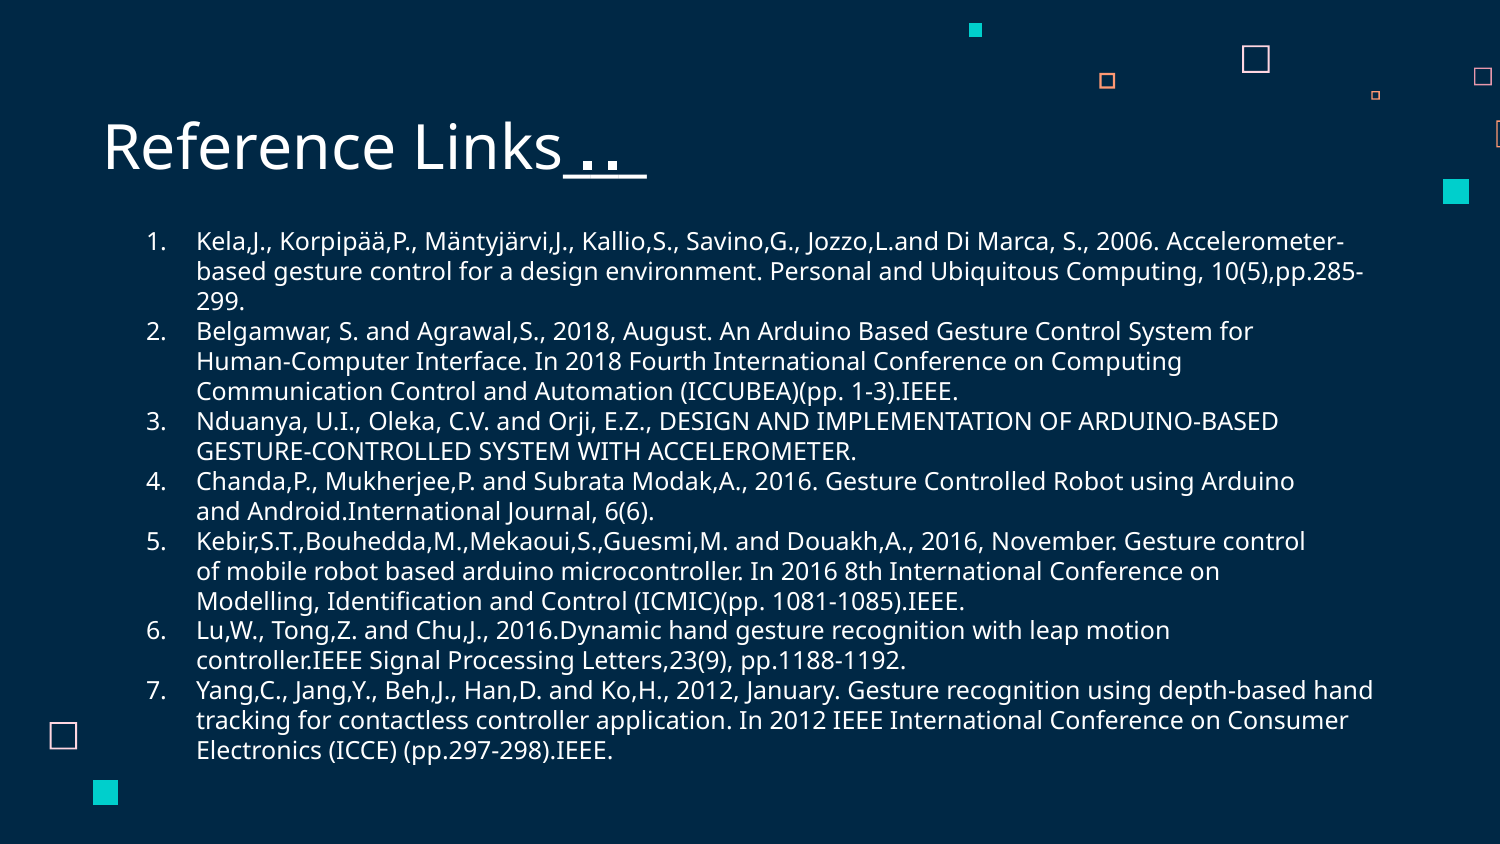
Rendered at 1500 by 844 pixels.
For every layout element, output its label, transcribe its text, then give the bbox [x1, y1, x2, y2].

text_box Kela,J., Korpipää,P., Mäntyjärvi,J., Kallio,S., Savino,G., Jozzo,L.and Di Marca, S., 2006. Accelerometer-based gesture control for a design environment. Personal and Ubiquitous Computing, 10(5),pp.285-299. Belgamwar, S. and Agrawal,S., 2018, August. An Arduino Based Gesture Control System for Human-Computer Interface. In 2018 Fourth International Conference on Computing Communication Control and Automation (ICCUBEA)(pp. 1-3).IEEE. Nduanya, U.I., Oleka, C.V. and Orji, E.Z., DESIGN AND IMPLEMENTATION OF ARDUINO-BASED GESTURE-CONTROLLED SYSTEM WITH ACCELEROMETER. Chanda,P., Mukherjee,P. and Subrata Modak,A., 2016. Gesture Controlled Robot using Arduino and Android.International Journal, 6(6). Kebir,S.T.,Bouhedda,M.,Mekaoui,S.,Guesmi,M. and Douakh,A., 2016, November. Gesture control of mobile robot based arduino microcontroller. In 2016 8th International Conference on Modelling, Identification and Control (ICMIC)(pp. 1081-1085).IEEE. Lu,W., Tong,Z. and Chu,J., 2016.Dynamic hand gesture recognition with leap motion controller.IEEE Signal Processing Letters,23(9), pp.1188-1192. Yang,C., Jang,Y., Beh,J., Han,D. and Ko,H., 2012, January. Gesture recognition using depth-based hand tracking for contactless controller application. In 2012 IEEE International Conference on Consumer Electronics (ICCE) (pp.297-298).IEEE. [106, 210, 1415, 798]
text_box [607, 160, 618, 171]
title Reference Links___ [87, 91, 838, 187]
text_box [582, 160, 593, 171]
